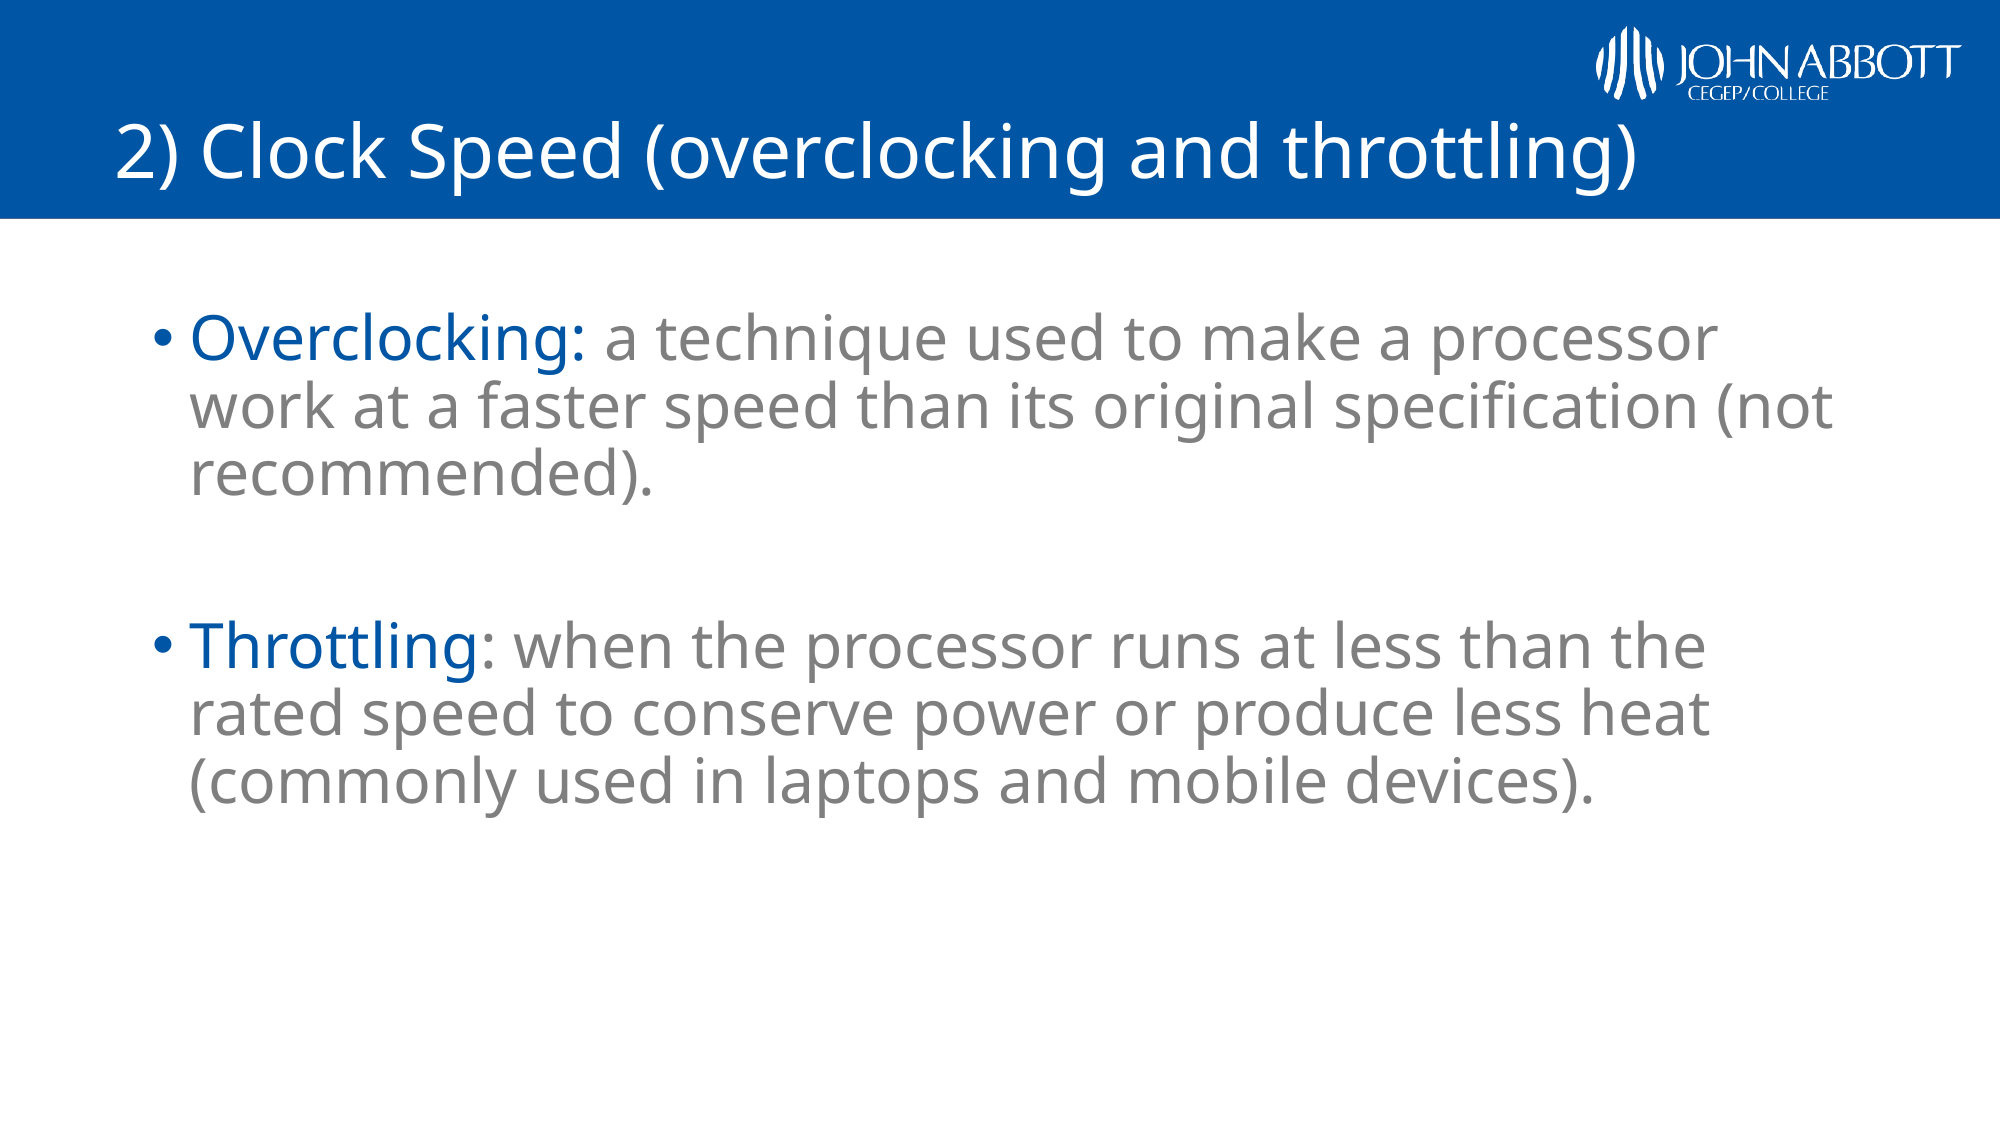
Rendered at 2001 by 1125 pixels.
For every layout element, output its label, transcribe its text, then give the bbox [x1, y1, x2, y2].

picture [1863, 26, 1962, 100]
title 2) Clock Speed (overclocking and throttling) [99, 0, 1863, 202]
list Overclocking: a technique used to make a processor work at a faster speed than its original specification (not recommended). Throttling: when the processor runs at less than the rated speed to conserve power or produce less heat (commonly used in laptops and mobile devices). [137, 299, 1863, 1014]
